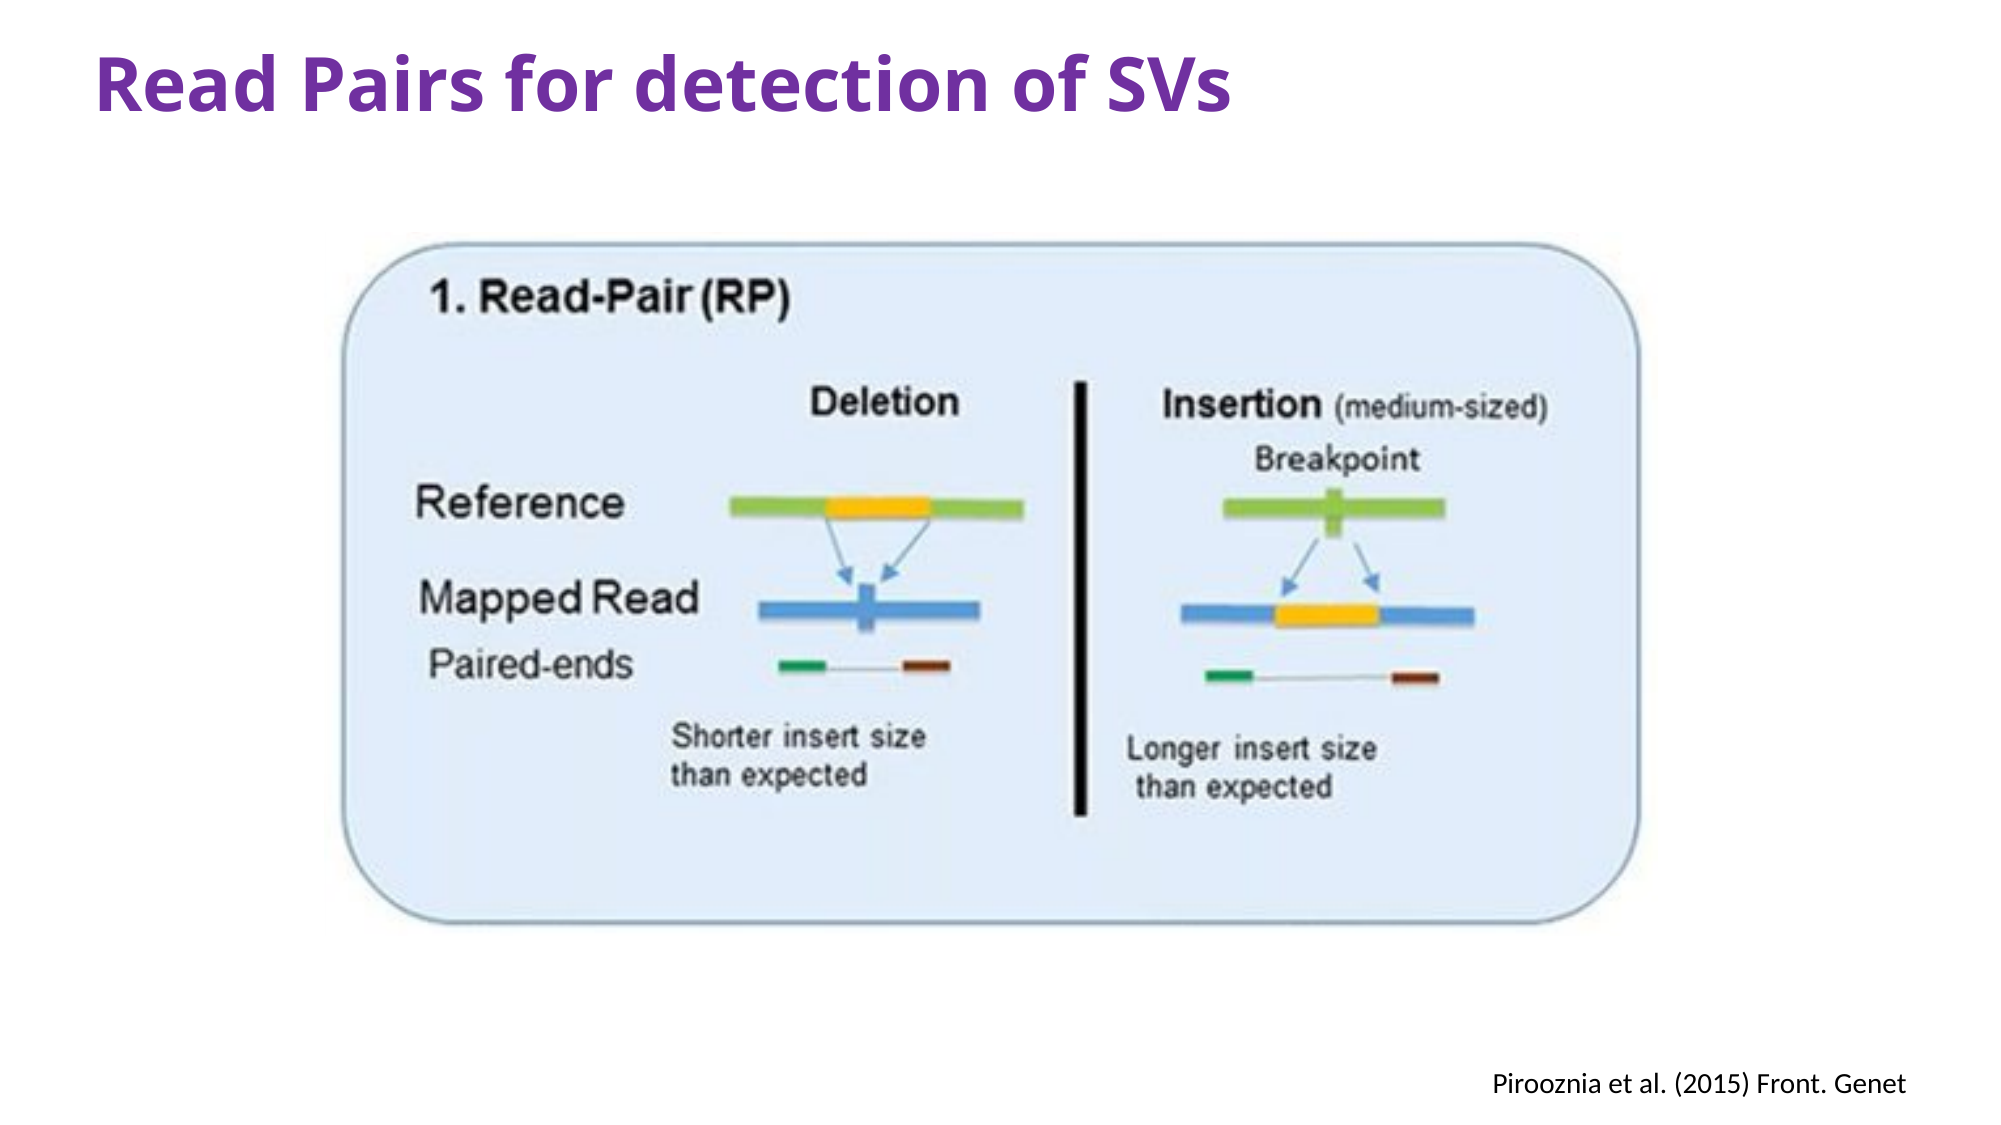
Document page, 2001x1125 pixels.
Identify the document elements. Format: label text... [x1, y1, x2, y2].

text_box Pirooznia et al. (2015) Front. Genet [298, 1057, 1922, 1107]
title Read Pairs for detection of SVs [78, 29, 1922, 145]
picture [324, 232, 1658, 936]
